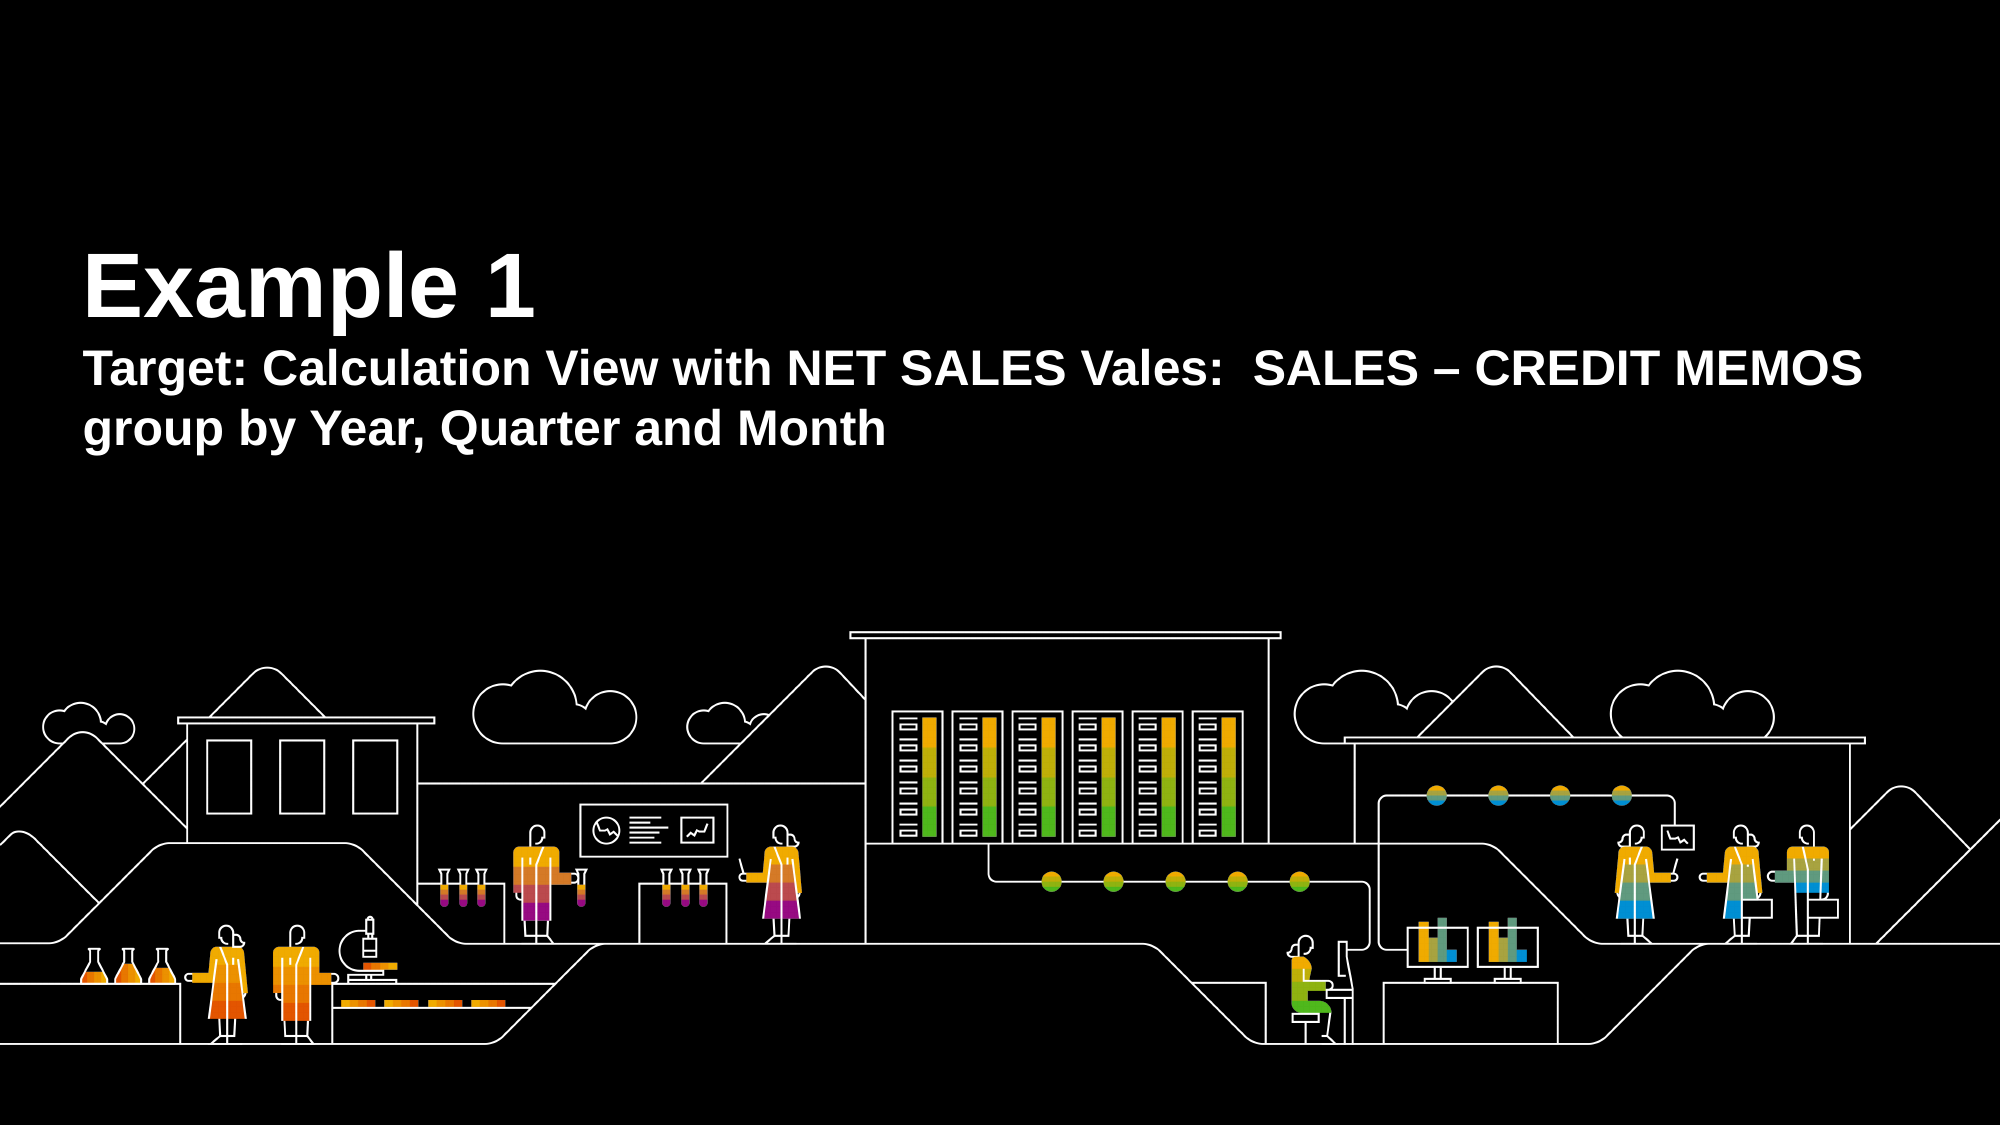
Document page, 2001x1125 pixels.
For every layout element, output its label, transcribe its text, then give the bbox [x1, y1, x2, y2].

picture [0, 561, 2001, 1125]
title Example 1 Target: Calculation View with NET SALES Vales: SALES – CREDIT MEMOS group by Year, Quarter and Month [82, 225, 1918, 337]
